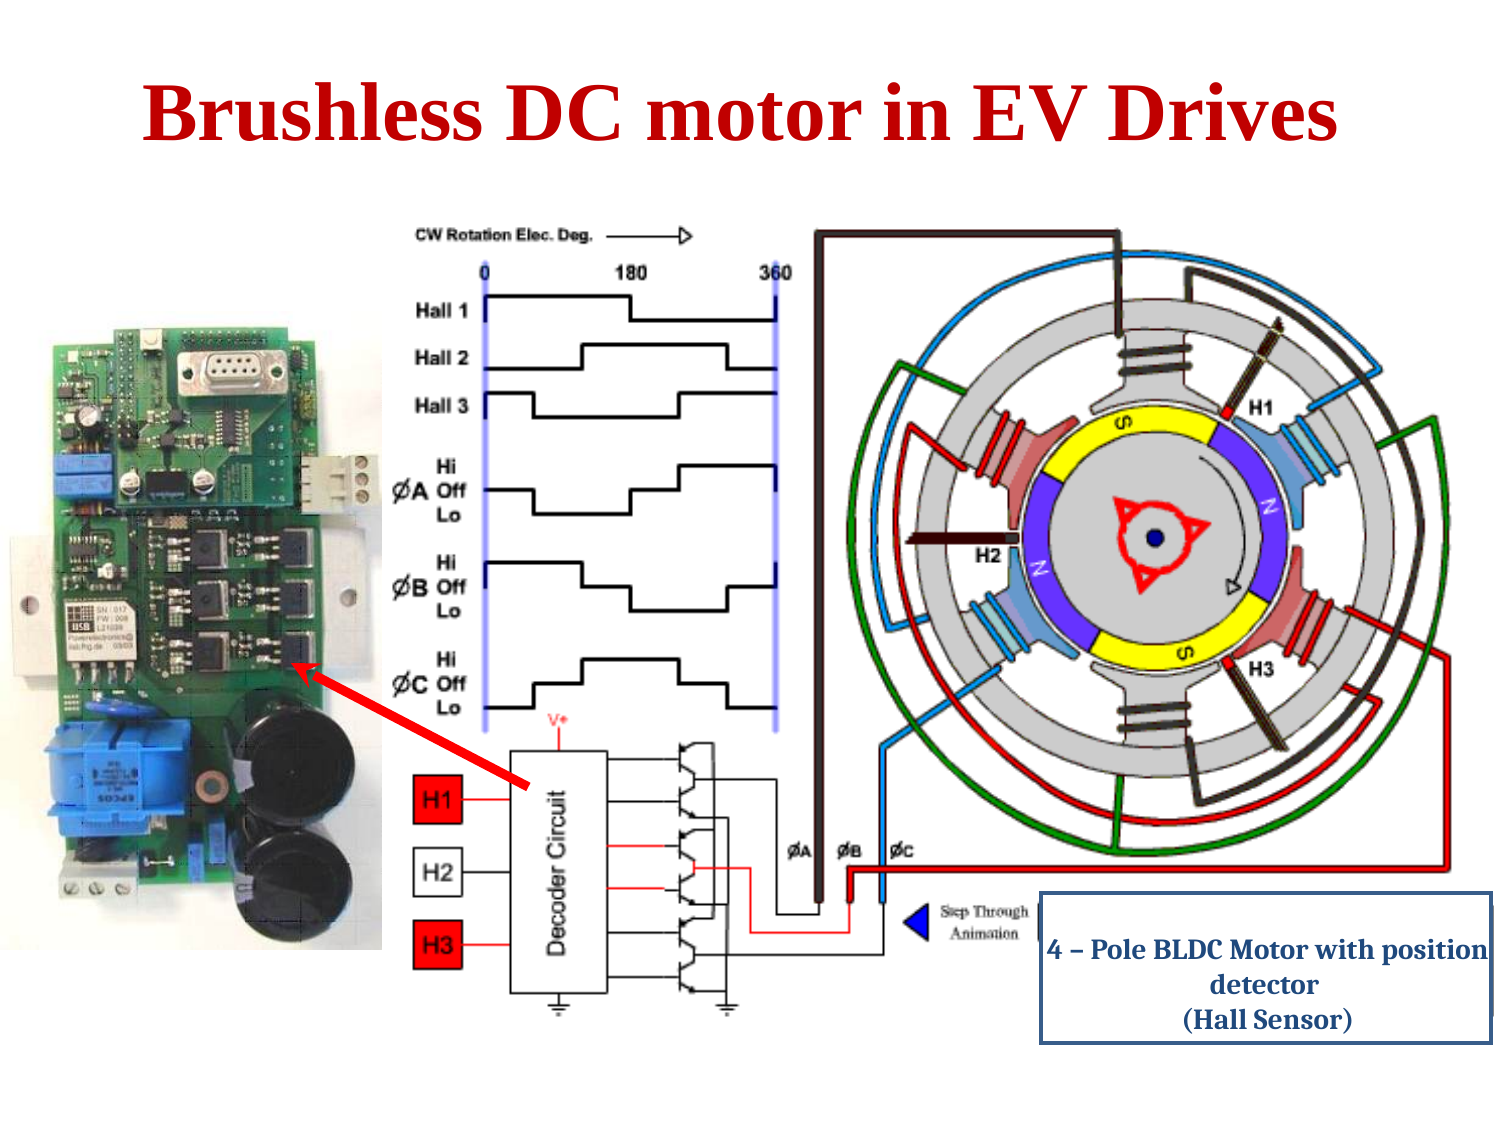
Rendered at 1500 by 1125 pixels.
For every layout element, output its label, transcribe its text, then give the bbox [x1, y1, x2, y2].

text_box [389, 218, 1499, 1026]
picture [0, 311, 382, 950]
text_box Brushless DC motor in EV Drives [0, 27, 1482, 187]
text_box [1040, 1034, 1491, 1044]
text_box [290, 662, 529, 788]
